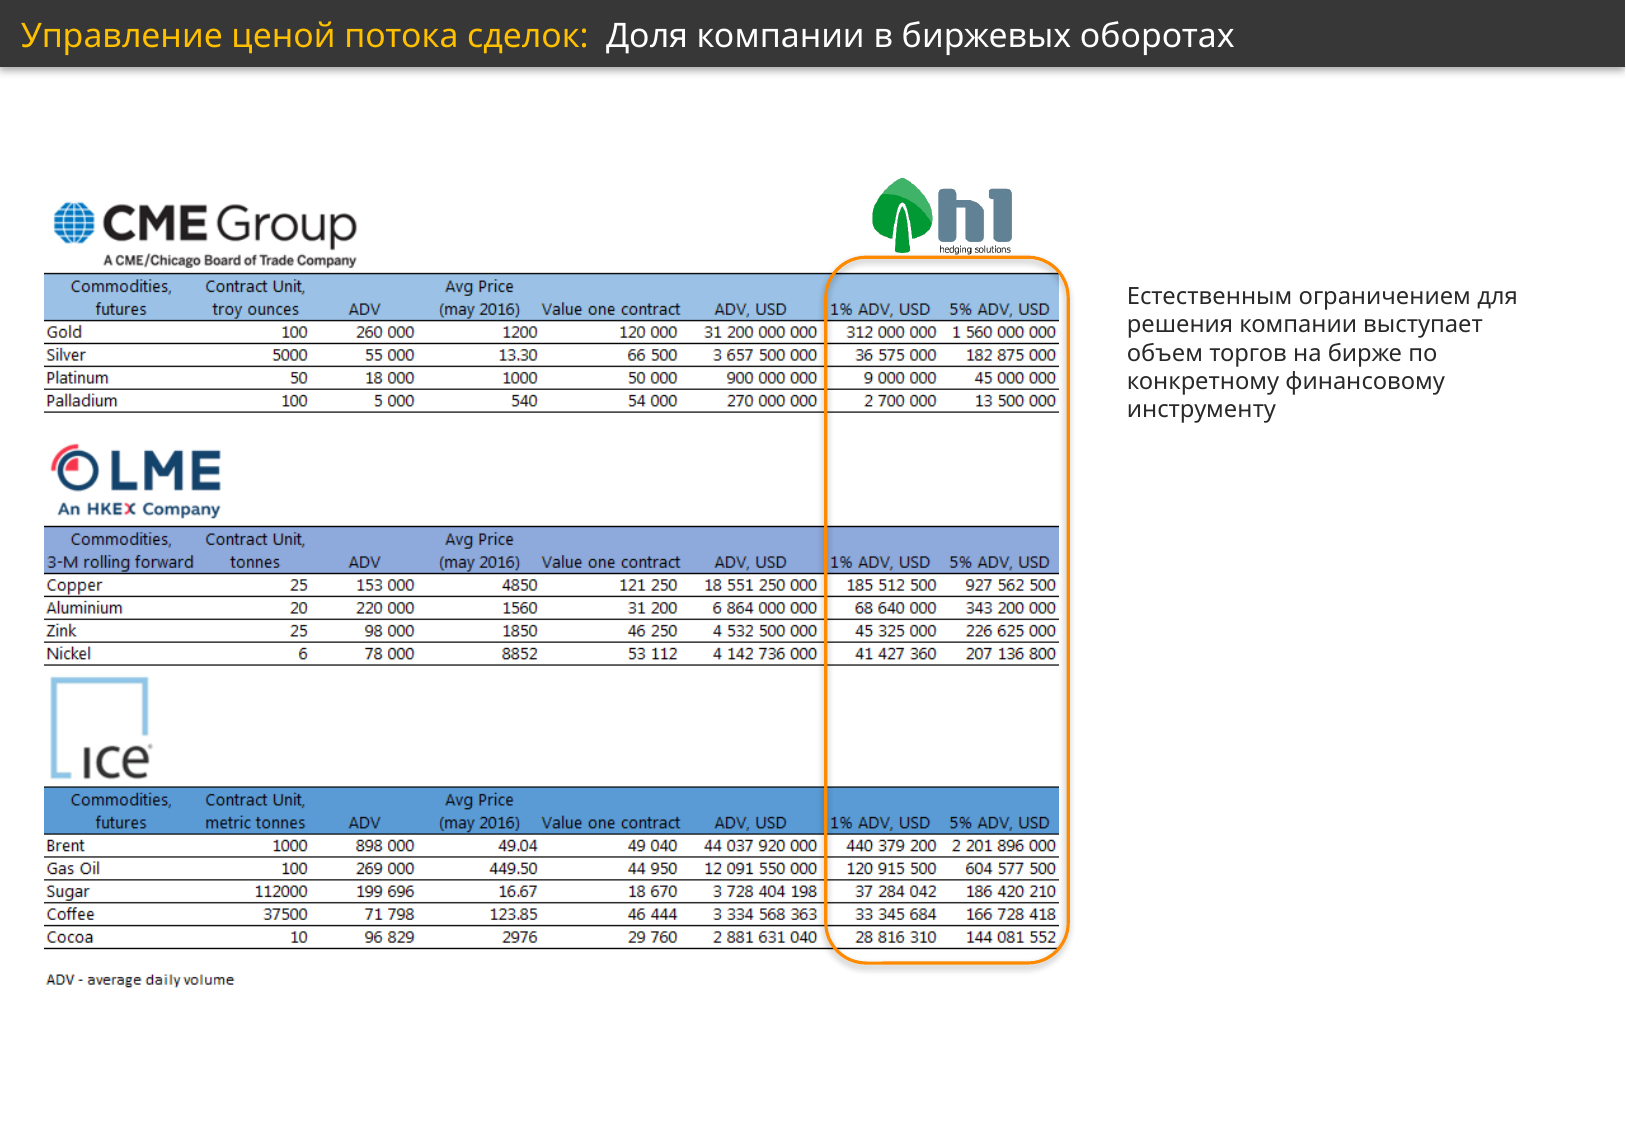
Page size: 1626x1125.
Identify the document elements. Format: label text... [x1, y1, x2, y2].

text_box [1065, 280, 1070, 941]
picture [44, 178, 1059, 995]
text_box Управление ценой потока сделок: Доля компании в биржевых оборотах [0, 0, 1625, 68]
text_box Естественным ограничением для решения компании выступает объем торгов на бирже по конкретному финансовому инструменту [1103, 261, 1590, 442]
